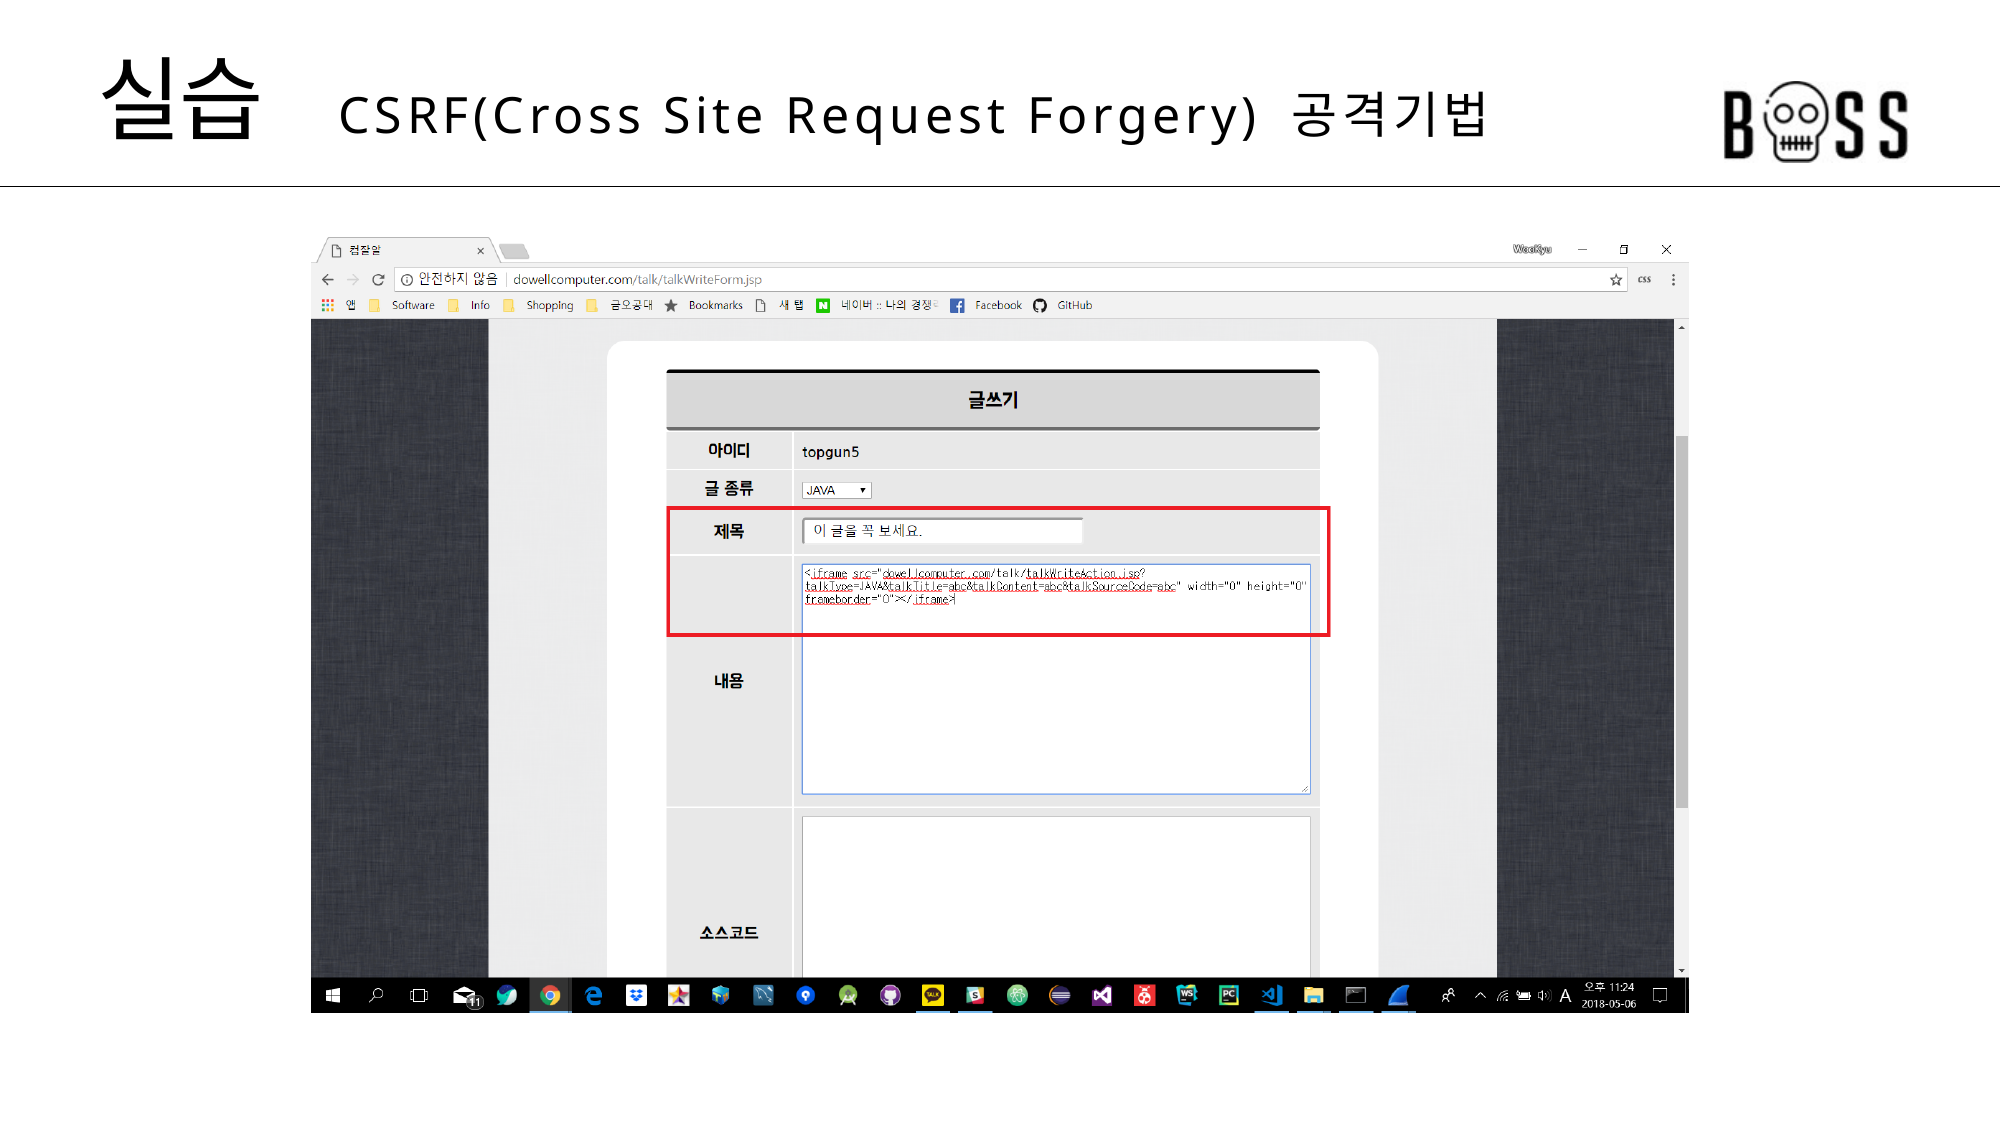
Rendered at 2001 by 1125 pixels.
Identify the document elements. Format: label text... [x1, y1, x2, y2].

picture [310, 237, 1690, 1013]
title 실습 CSRF(Cross Site Request Forgery) 공격기법 [95, 39, 1575, 230]
picture [1723, 81, 1909, 163]
